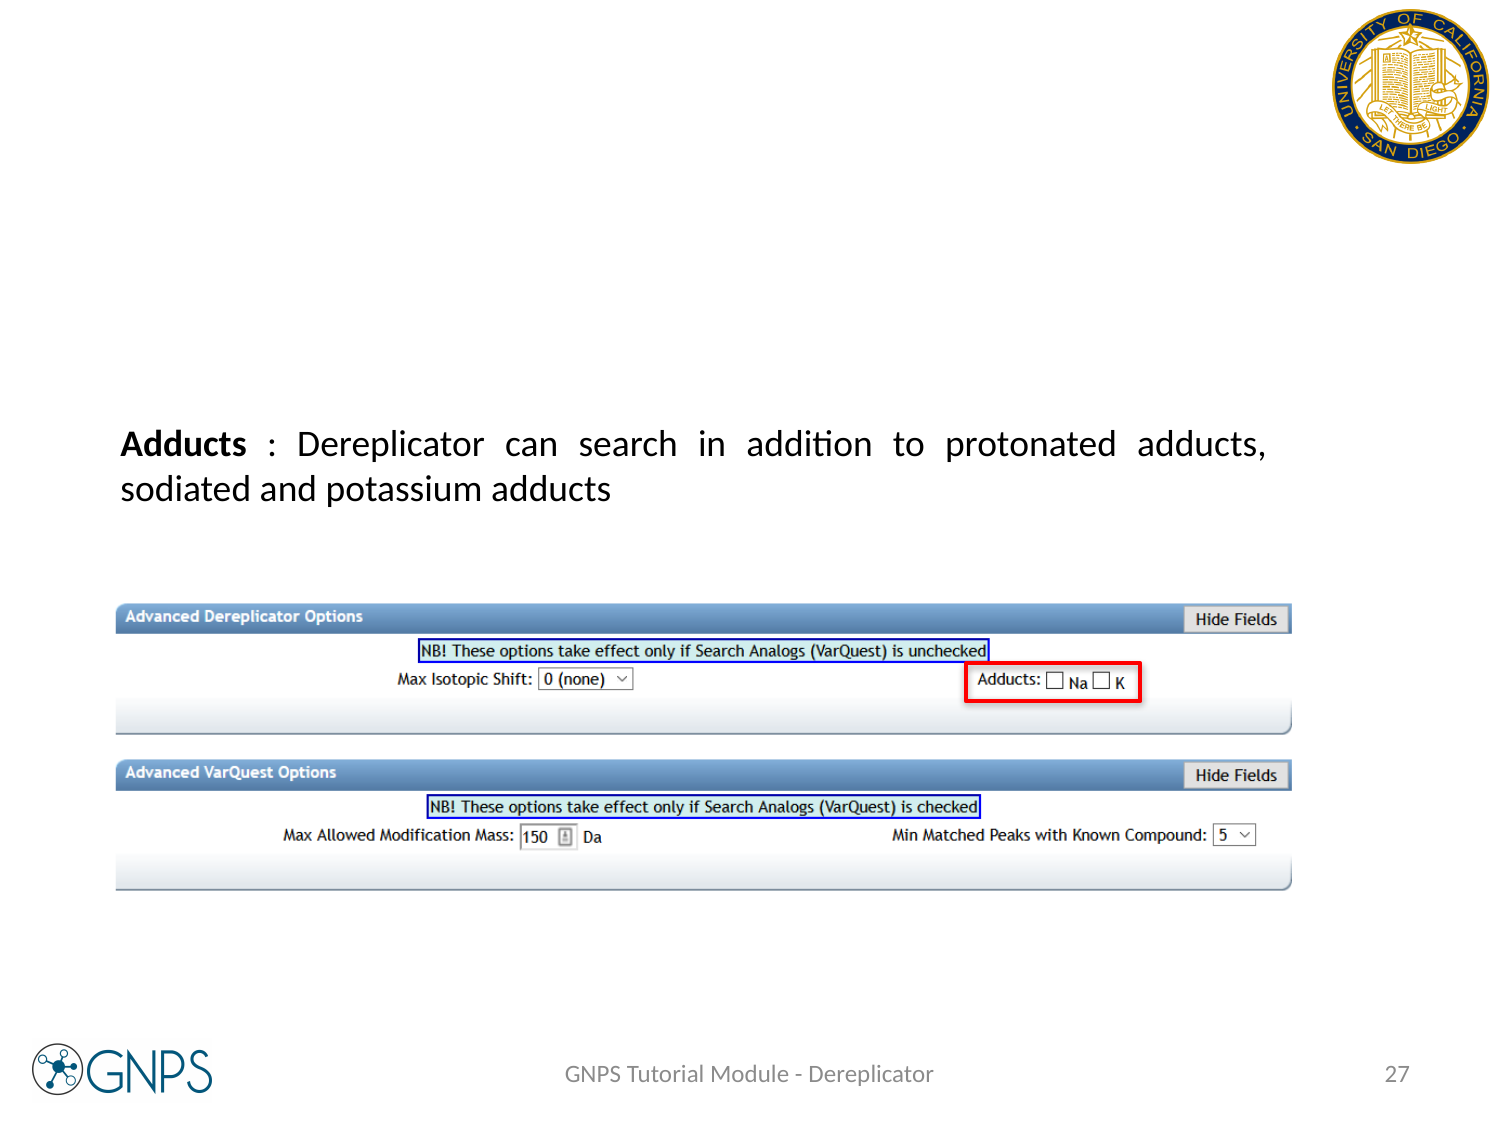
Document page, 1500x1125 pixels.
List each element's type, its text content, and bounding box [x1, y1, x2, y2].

picture [31, 1038, 212, 1103]
text_box Adducts : Dereplicator can search in addition to protonated adducts, sodiated and potassium adducts [105, 411, 1283, 517]
footer GNPS Tutorial Module - Dereplicator [512, 1042, 988, 1103]
picture [105, 592, 1306, 897]
slide_number 27 [1074, 1042, 1425, 1103]
picture [1279, 7, 1500, 165]
